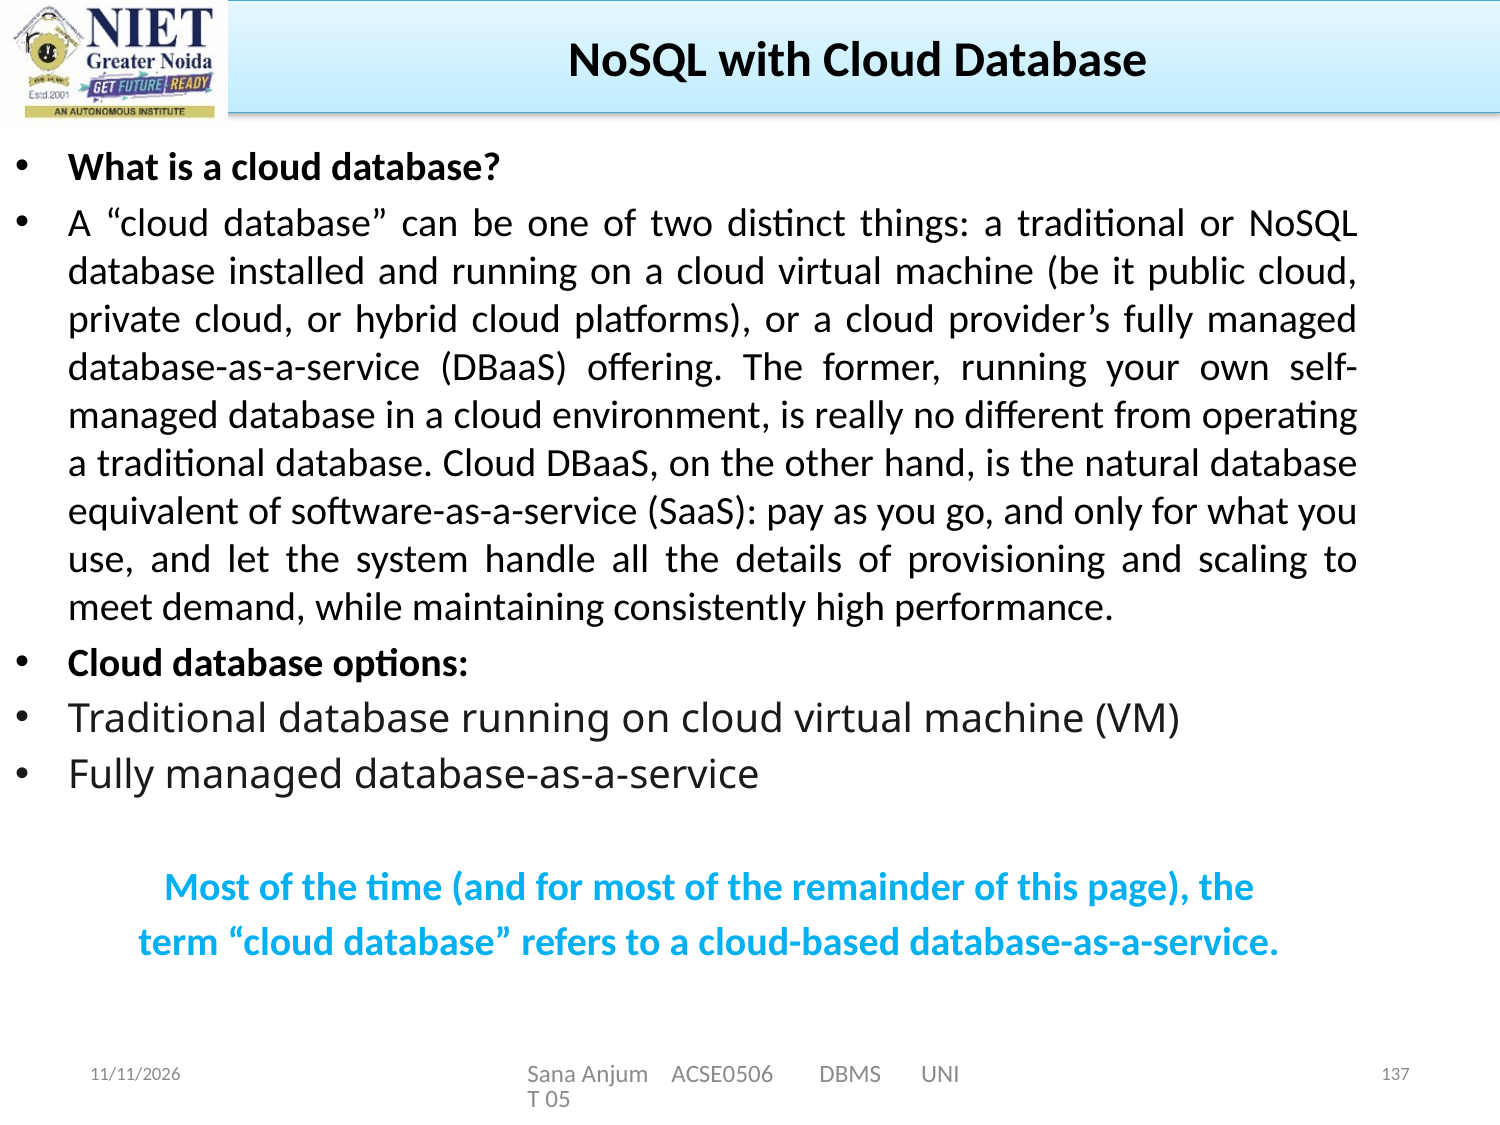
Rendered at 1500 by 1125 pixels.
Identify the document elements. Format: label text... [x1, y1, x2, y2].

text_box NoSQL with Cloud Database [231, 0, 1500, 113]
picture [0, 0, 228, 130]
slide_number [75, 1042, 425, 1103]
list What is a cloud database? A “cloud database” can be one of two distinct things: a traditional or NoSQL database installed and running on a cloud virtual machine (be it public cloud, private cloud, or hybrid cloud platforms), or a cloud provider’s fully managed database-as-a-service (DBaaS) offering. The former, running your own self-managed database in a cloud environment, is really no different from operating a traditional database. Cloud DBaaS, on the other hand, is the natural database equivalent of software-as-a-service (SaaS): pay as you go, and only for what you use, and let the system handle all the details of provisioning and scaling to meet demand, while maintaining consistently high performance. Cloud database options: Traditional database running on cloud virtual machine (VM) Fully managed database-as-a-service Most of the time (and for most of the remainder of this page), the term “cloud database” refers to a cloud-based database-as-a-service. [0, 133, 1375, 1005]
footer Sana Anjum ACSE0506 DBMS UNIT 05 [512, 1042, 988, 1103]
slide_number 137 [1074, 1042, 1425, 1103]
